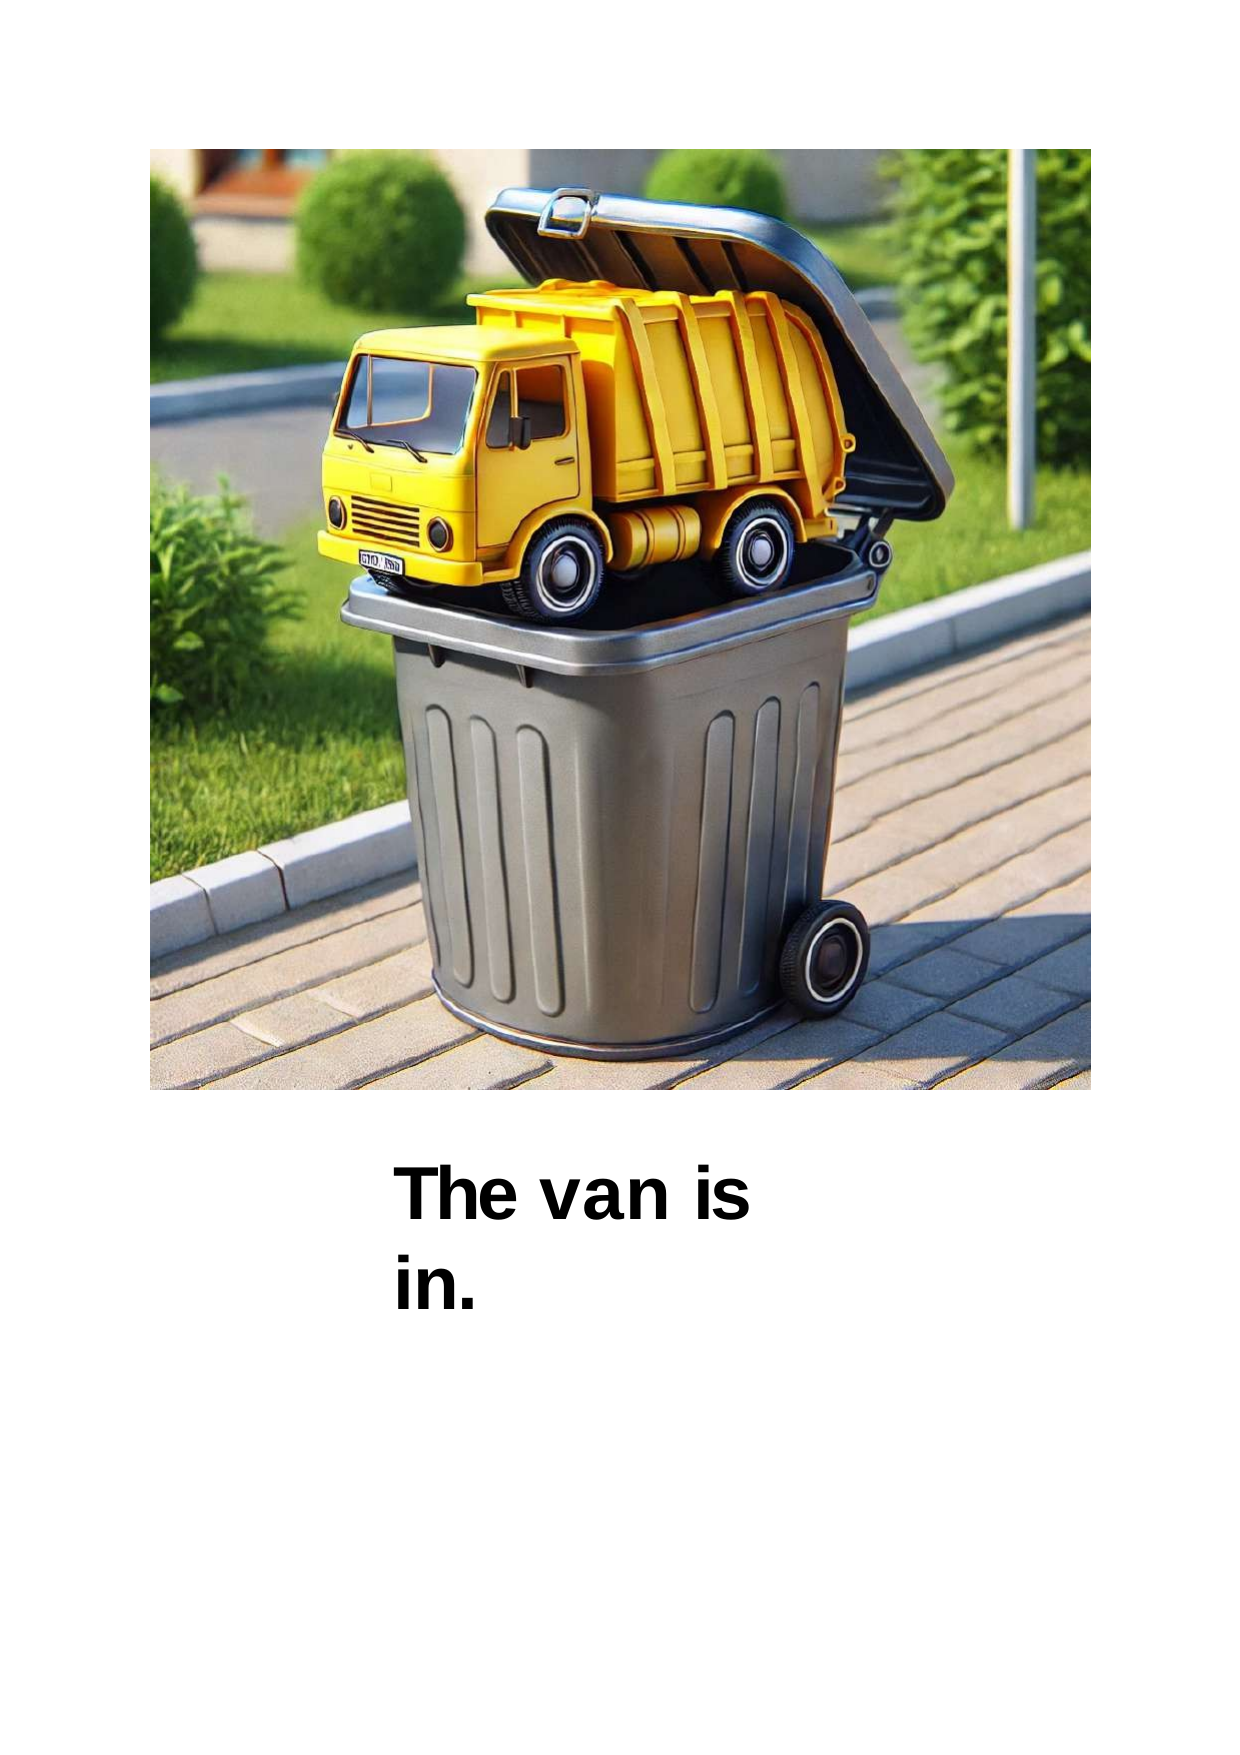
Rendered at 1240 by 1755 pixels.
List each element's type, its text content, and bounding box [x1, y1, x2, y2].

text_box The van is in. [391, 1142, 849, 1325]
picture [149, 149, 1091, 1091]
